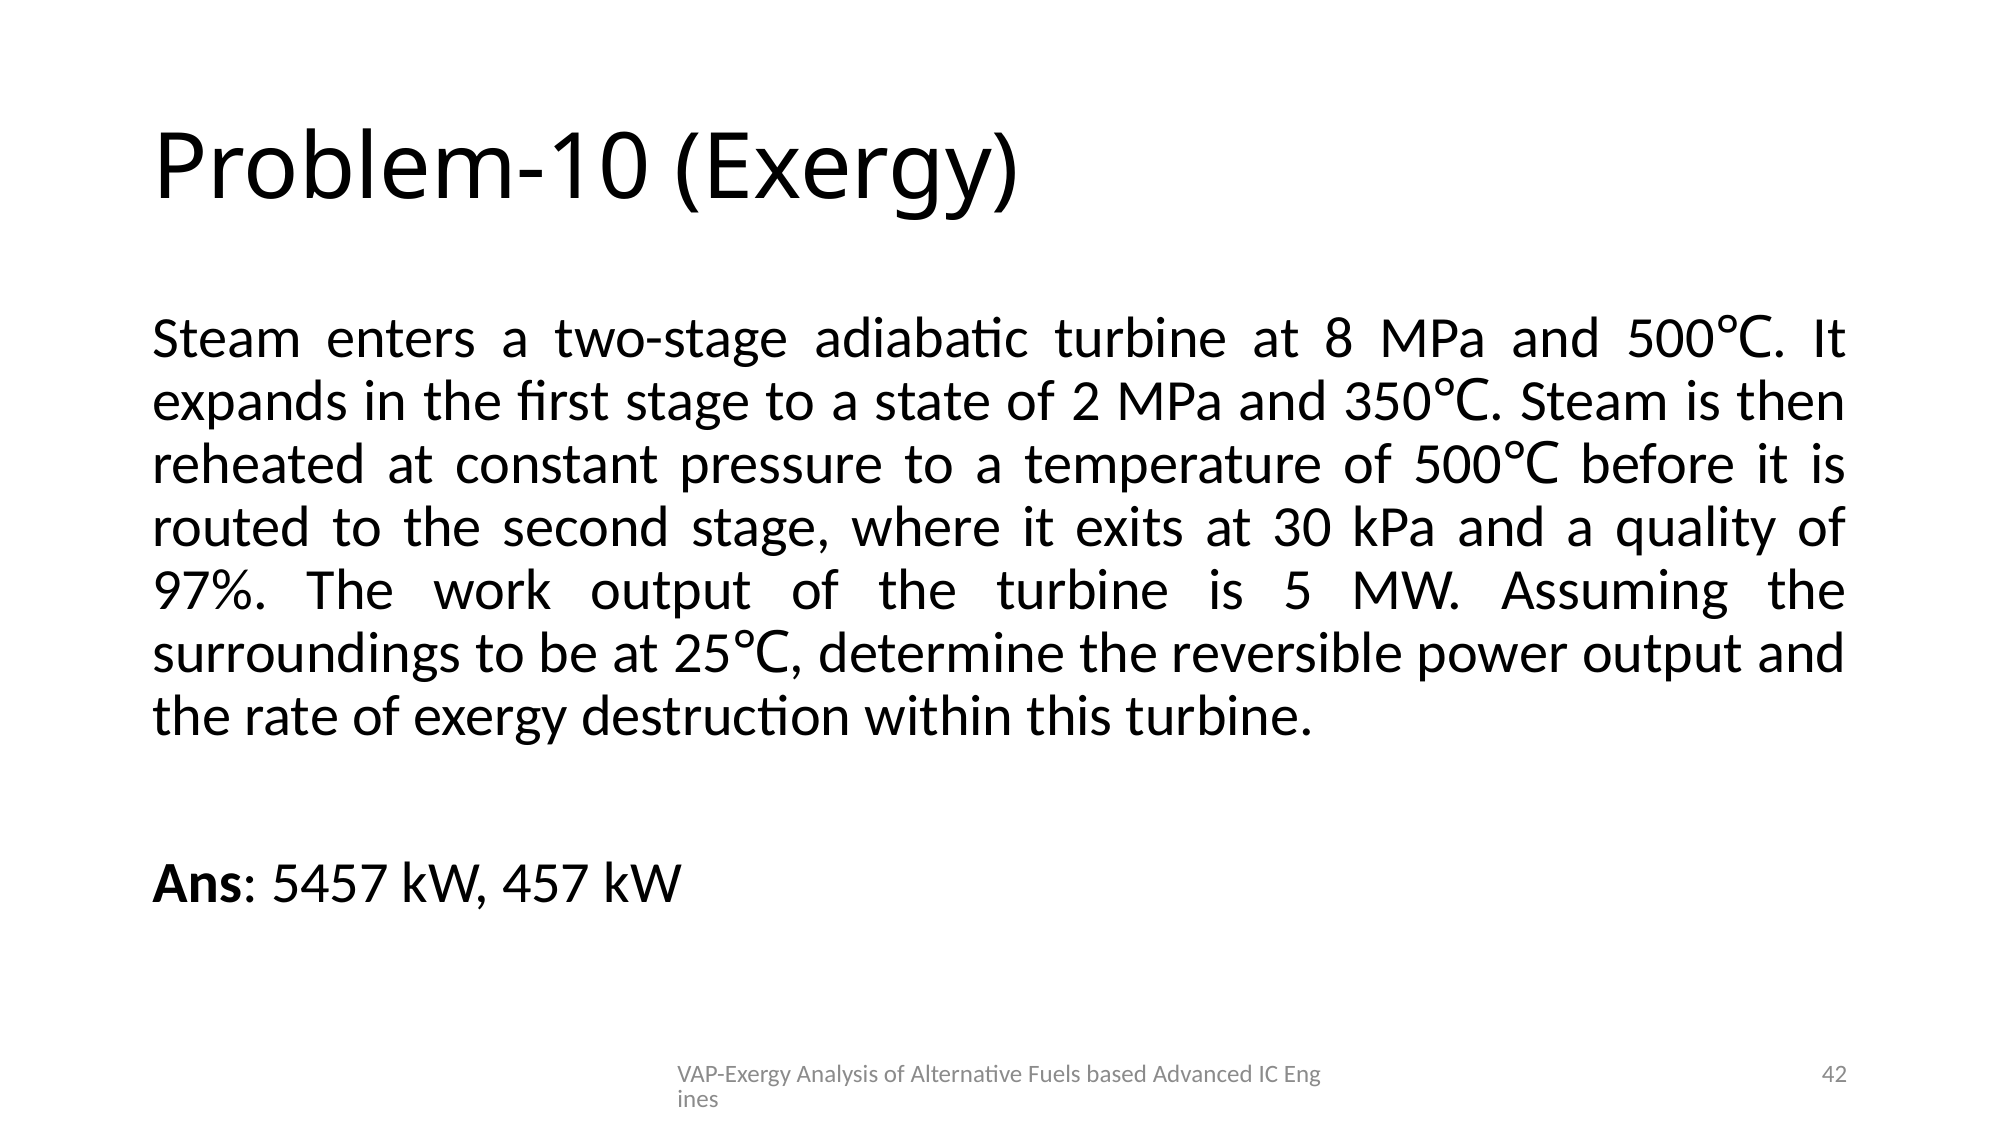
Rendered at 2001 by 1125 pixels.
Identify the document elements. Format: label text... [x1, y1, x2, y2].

slide_number 42 [1412, 1042, 1863, 1103]
title Problem-10 (Exergy) [137, 59, 1863, 278]
footer VAP-Exergy Analysis of Alternative Fuels based Advanced IC Engines [662, 1042, 1338, 1103]
list Steam enters a two-stage adiabatic turbine at 8 MPa and 500℃. It expands in the first stage to a state of 2 MPa and 350℃. Steam is then reheated at constant pressure to a temperature of 500℃ before it is routed to the second stage, where it exits at 30 kPa and a quality of 97%. The work output of the turbine is 5 MW. Assuming the surroundings to be at 25℃, determine the reversible power output and the rate of exergy destruction within this turbine. Ans: 5457 kW, 457 kW [137, 299, 1863, 1014]
